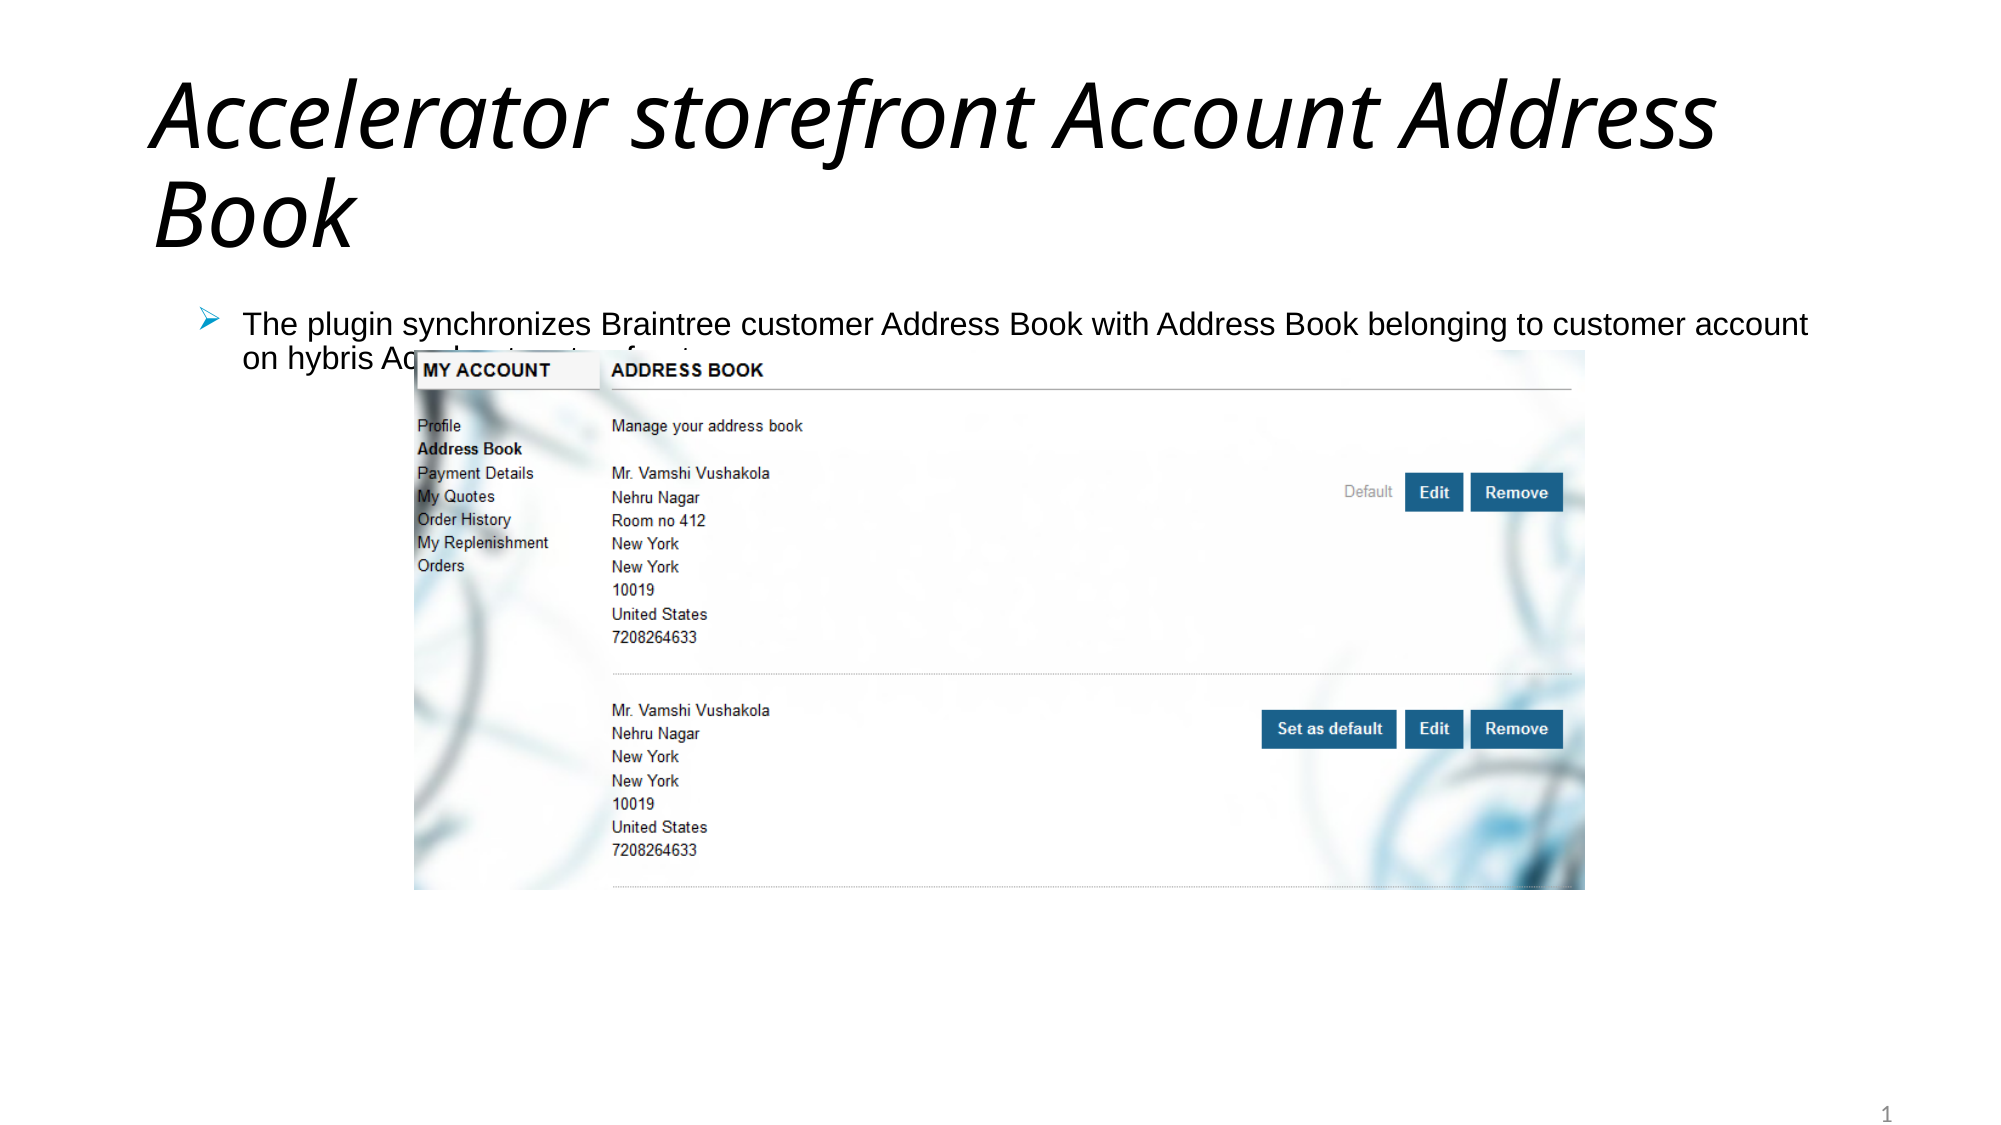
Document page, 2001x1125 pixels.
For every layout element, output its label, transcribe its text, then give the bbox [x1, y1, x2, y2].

slide_number 105 [1864, 1103, 1899, 1122]
picture [414, 350, 1585, 890]
list The plugin synchronizes Braintree customer Address Book with Address Book belonging to customer account on hybris Accelerator storefront. [137, 299, 1863, 1014]
title Accelerator storefront Account Address Book [137, 59, 1863, 278]
